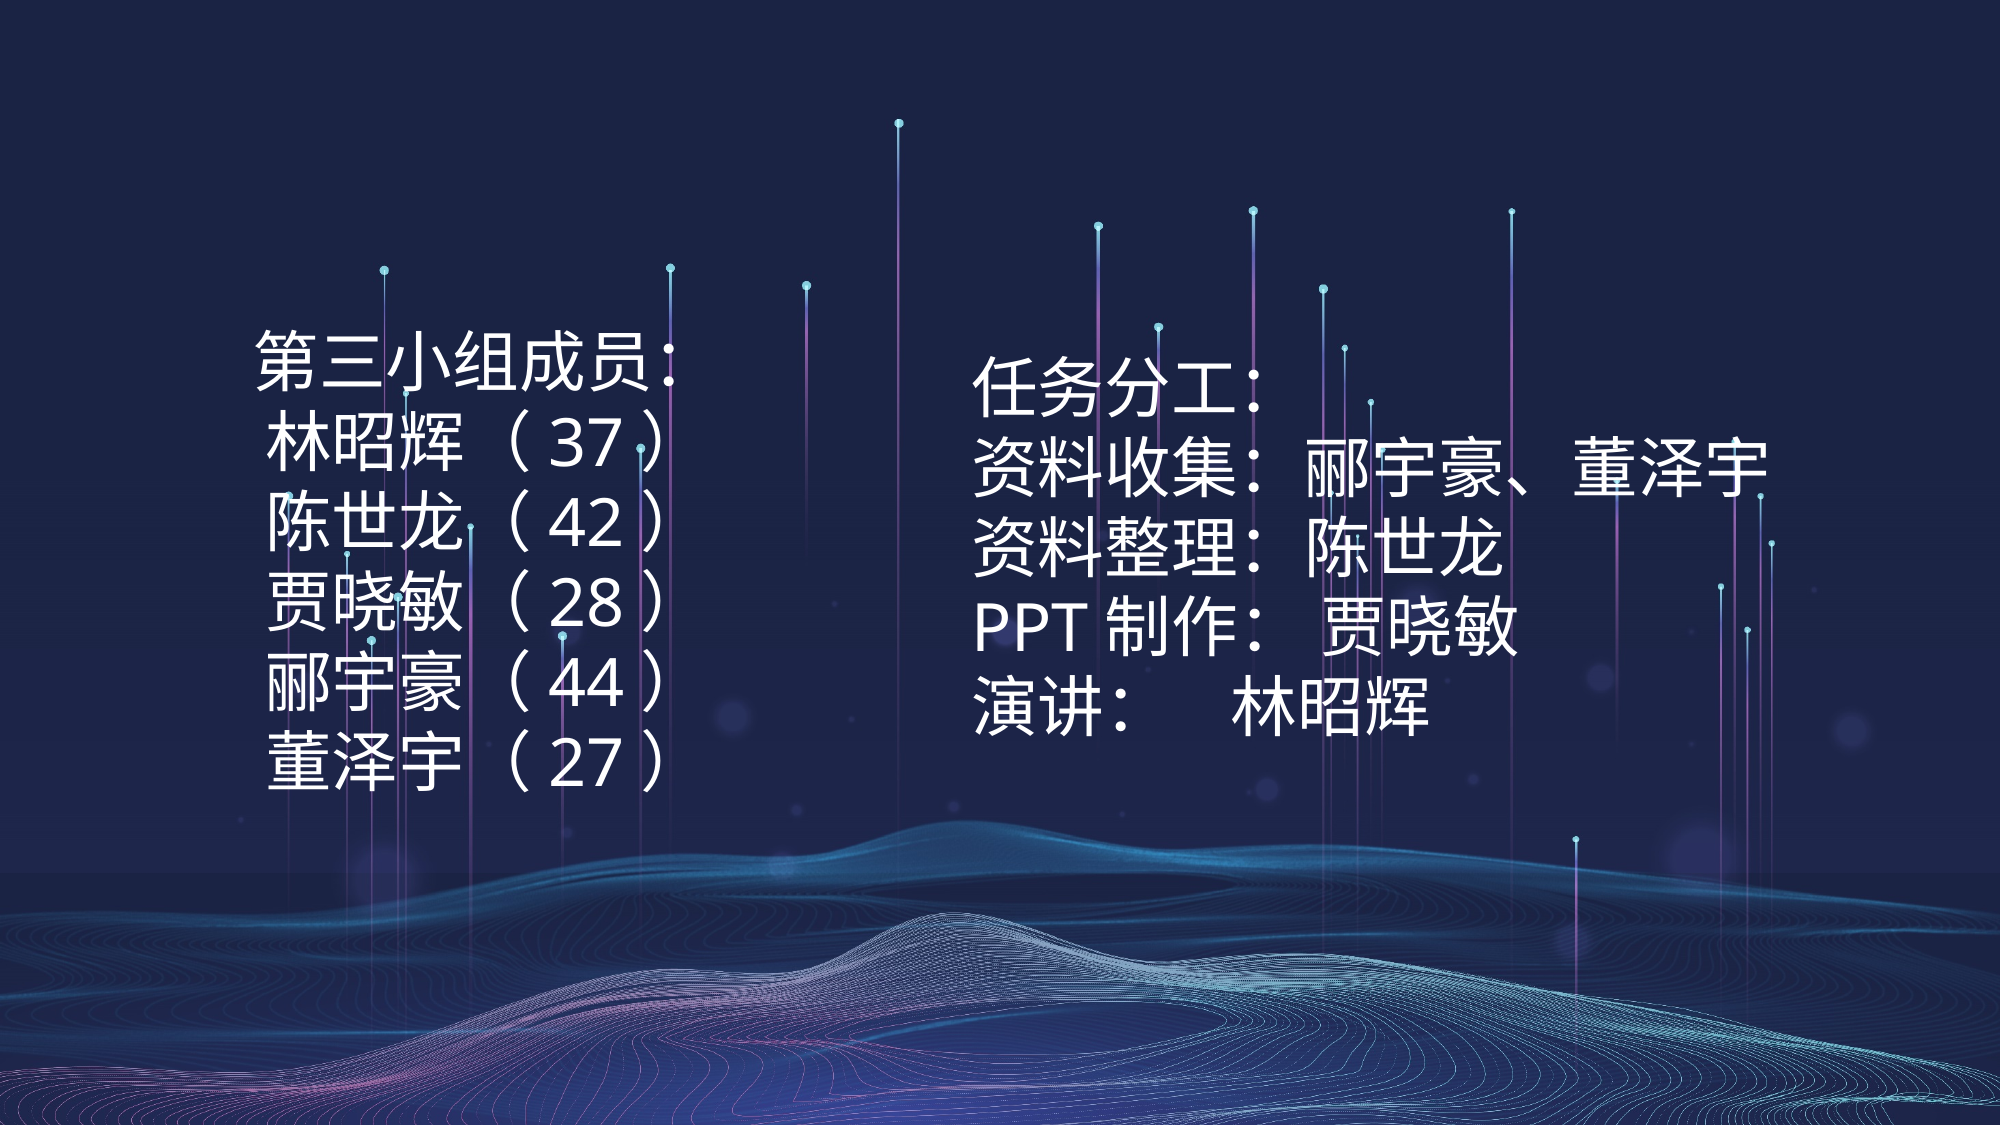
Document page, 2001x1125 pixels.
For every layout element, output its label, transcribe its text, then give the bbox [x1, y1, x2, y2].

text_box 任务分工： 资料收集：郦宇豪、董泽宇 资料整理：陈世龙 PPT制作： 贾晓敏 演讲： 林昭辉 [956, 338, 1788, 753]
text_box 第三小组成员： 林昭辉（37） 陈世龙（42） 贾晓敏（28） 郦宇豪（44） 董泽宇（27） [232, 312, 741, 807]
picture [0, 0, 2000, 1125]
